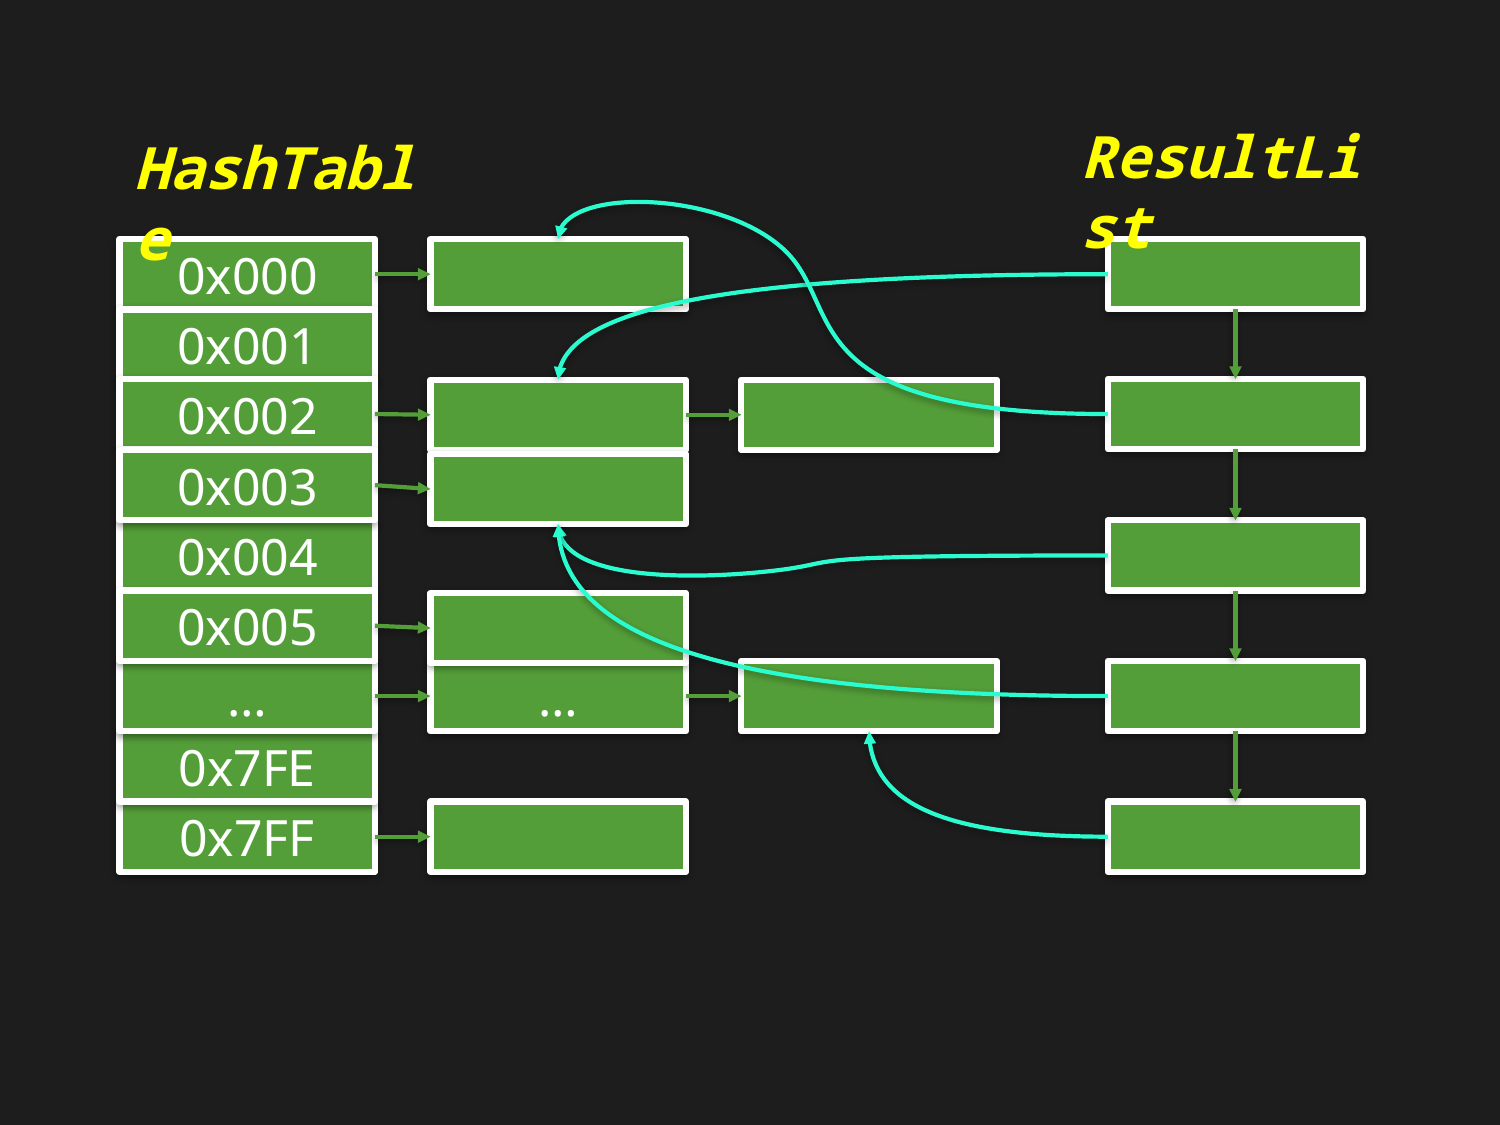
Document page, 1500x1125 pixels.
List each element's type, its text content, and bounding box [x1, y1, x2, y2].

text_box [1105, 658, 1366, 734]
text_box [1105, 376, 1366, 452]
text_box 0x005 [116, 587, 378, 664]
text_box [427, 236, 552, 312]
text_box … [116, 670, 378, 734]
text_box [374, 484, 431, 490]
text_box 0x7FF [116, 811, 378, 875]
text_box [557, 238, 1109, 415]
text_box 0x000 [116, 236, 378, 306]
text_box [1105, 517, 1366, 594]
text_box [427, 451, 689, 527]
text_box [427, 798, 689, 875]
text_box 0x7FE [116, 741, 378, 805]
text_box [374, 625, 431, 629]
text_box 0x001 [116, 306, 378, 376]
text_box [427, 590, 552, 666]
text_box ResultList [1065, 113, 1406, 268]
text_box [427, 377, 689, 451]
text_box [868, 730, 1108, 837]
text_box 0x002 [116, 376, 378, 447]
text_box HashTable [119, 124, 460, 279]
text_box [1105, 798, 1366, 875]
text_box [1113, 268, 1366, 312]
text_box 0x004 [116, 530, 378, 588]
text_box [557, 523, 1109, 697]
text_box … [427, 672, 689, 734]
text_box [738, 704, 1000, 734]
text_box 0x003 [116, 447, 378, 523]
text_box [738, 423, 1000, 453]
